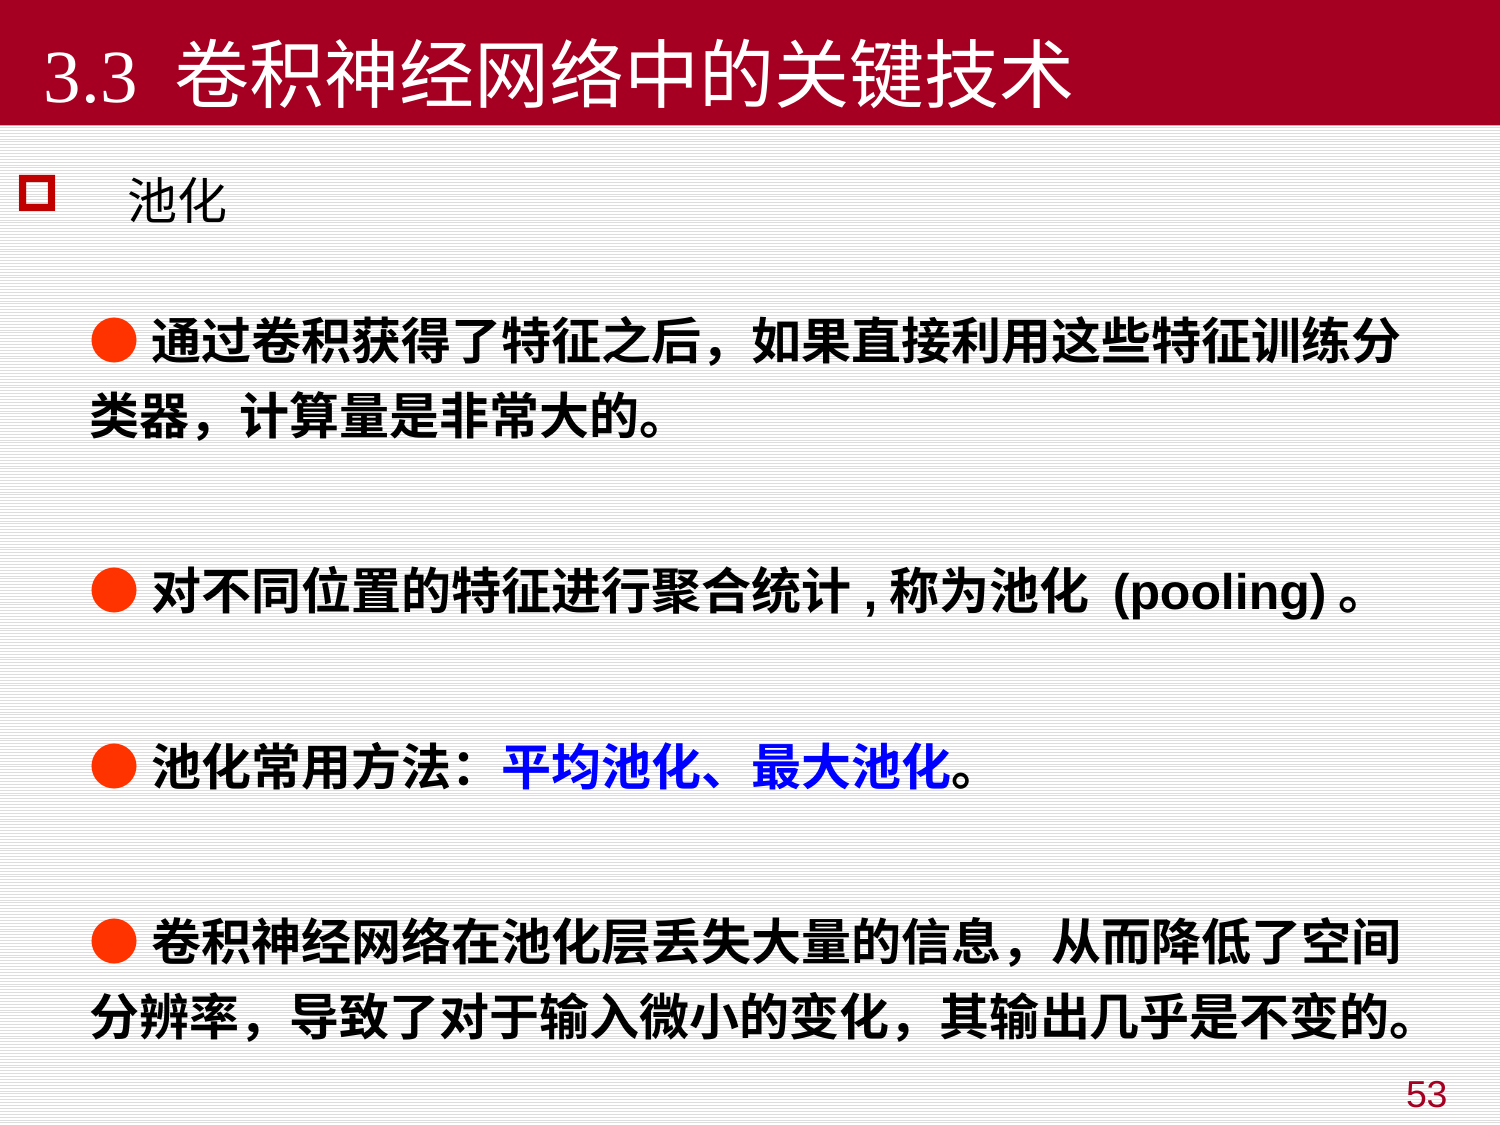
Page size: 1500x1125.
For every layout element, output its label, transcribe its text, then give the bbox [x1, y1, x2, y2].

slide_number 53 [1137, 1062, 1463, 1122]
title 3.3 卷积神经网络中的关键技术 [0, 0, 1500, 126]
text_box 池化 [0, 162, 425, 238]
text_box ●通过卷积获得了特征之后，如果直接利用这些特征训练分类器，计算量是非常大的。 ●对不同位置的特征进行聚合统计,称为池化 (pooling)。 ●池化常用方法：平均池化、最大池化。 ●卷积神经网络在池化层丢失大量的信息，从而降低了空间分辨率，导致了对于输入微小的变化，其输出几乎是不变的。 [74, 287, 1425, 1053]
